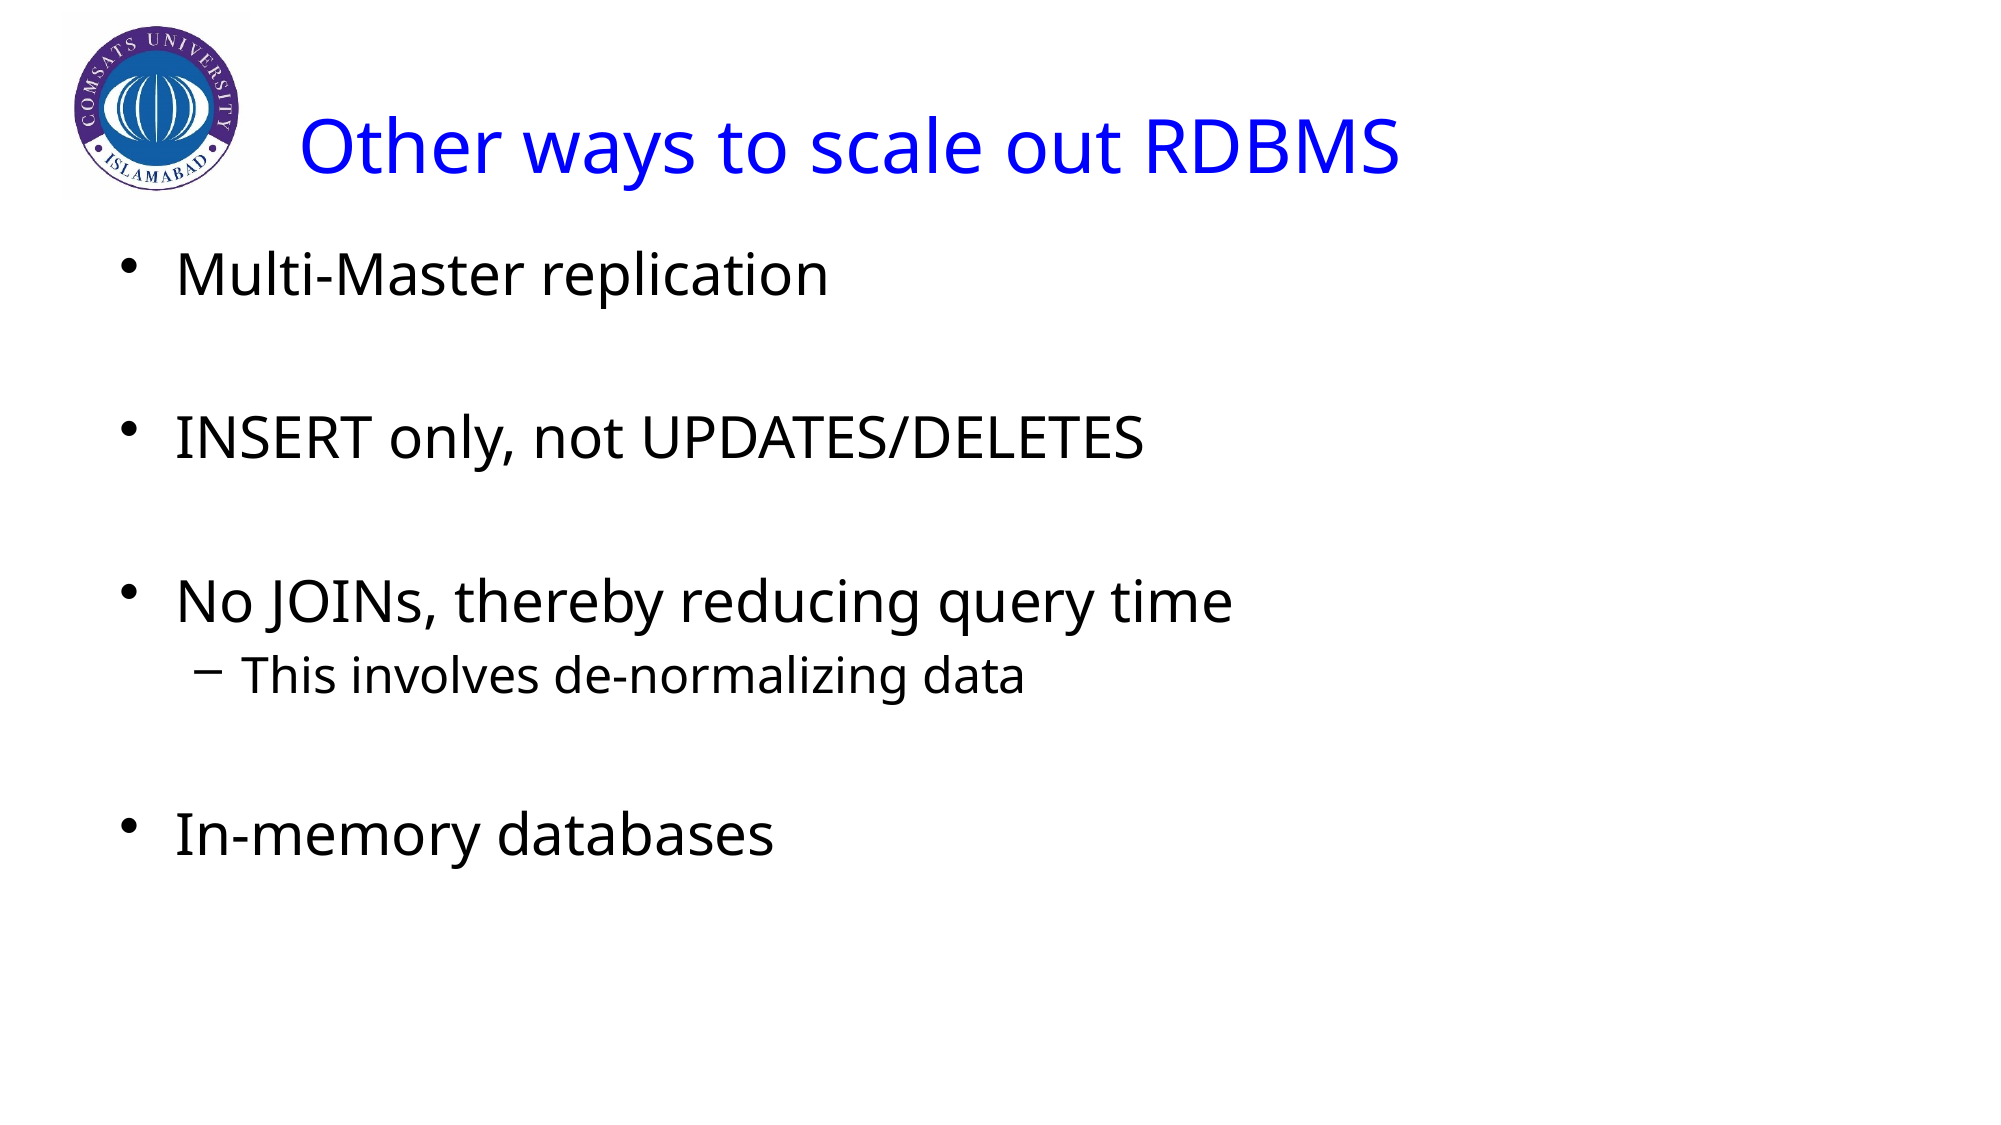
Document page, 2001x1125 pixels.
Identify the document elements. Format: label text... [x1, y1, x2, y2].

title Other ways to scale out RDBMS [283, 50, 1850, 229]
picture [62, 12, 250, 200]
list Multi-Master replication INSERT only, not UPDATES/DELETES No JOINs, thereby reducing query time This involves de-normalizing data In-memory databases [104, 229, 1970, 1070]
